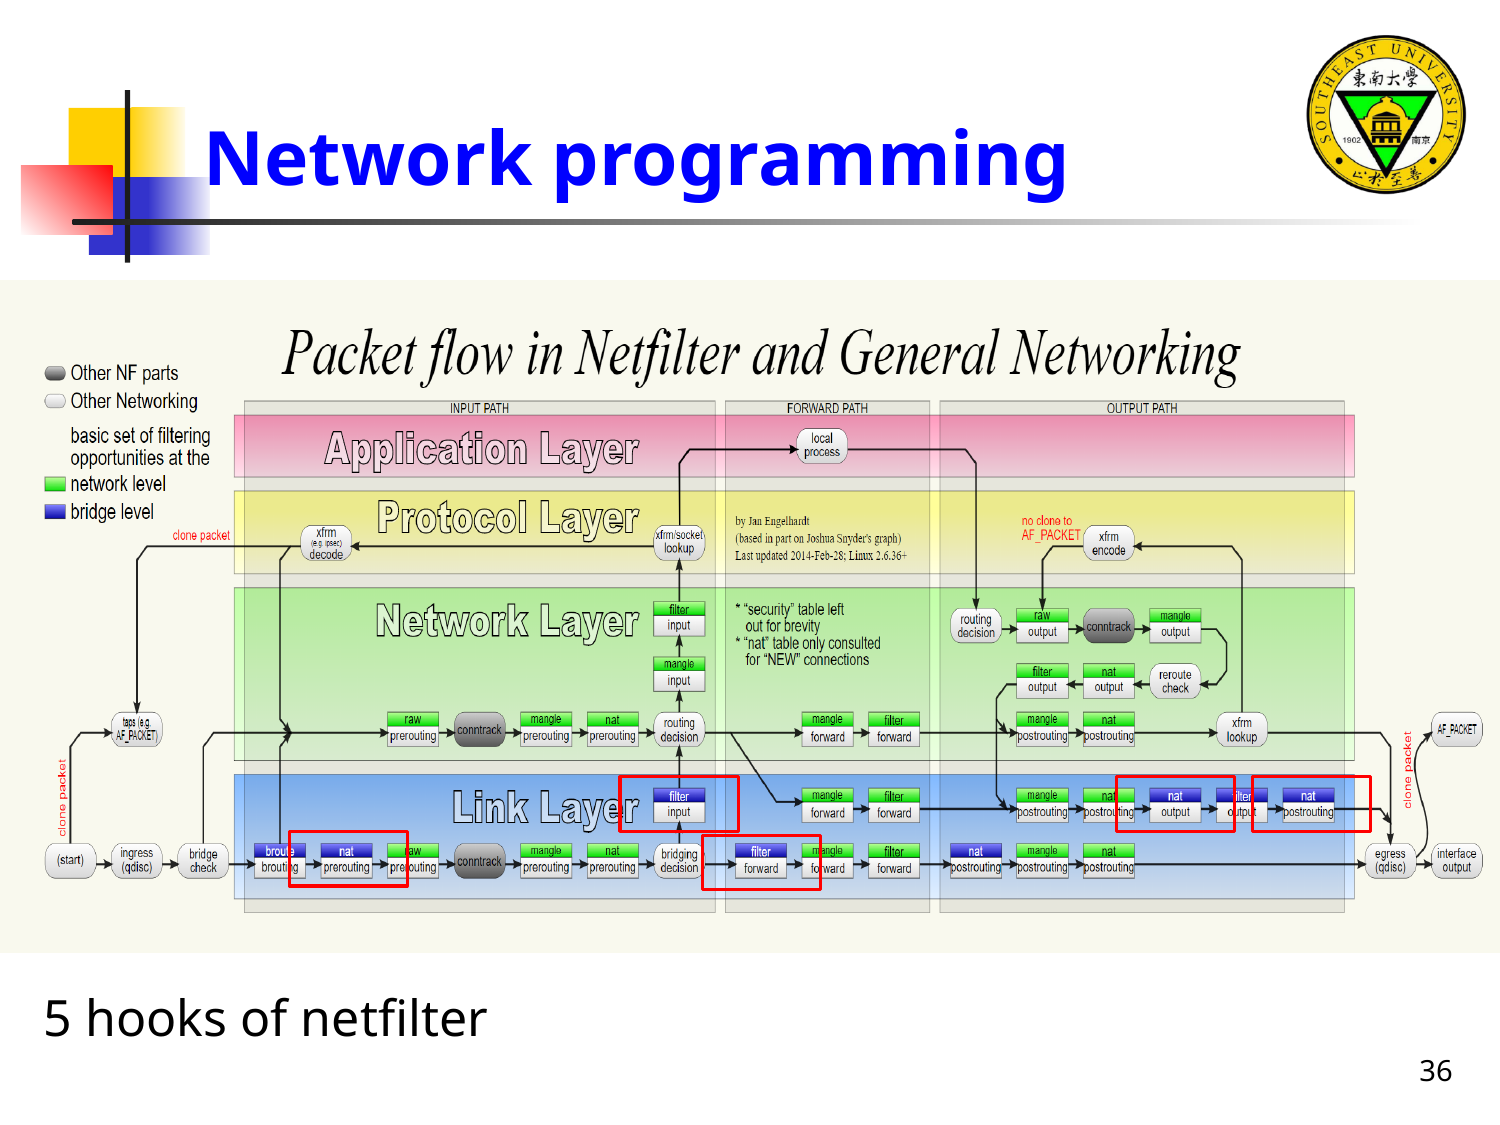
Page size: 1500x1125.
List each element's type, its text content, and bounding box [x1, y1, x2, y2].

picture [0, 280, 1500, 953]
picture [1304, 32, 1467, 195]
slide_number 36 [1155, 1024, 1468, 1100]
title Network programming [188, 35, 1468, 208]
text_box 5 hooks of netfilter [28, 961, 1326, 1054]
